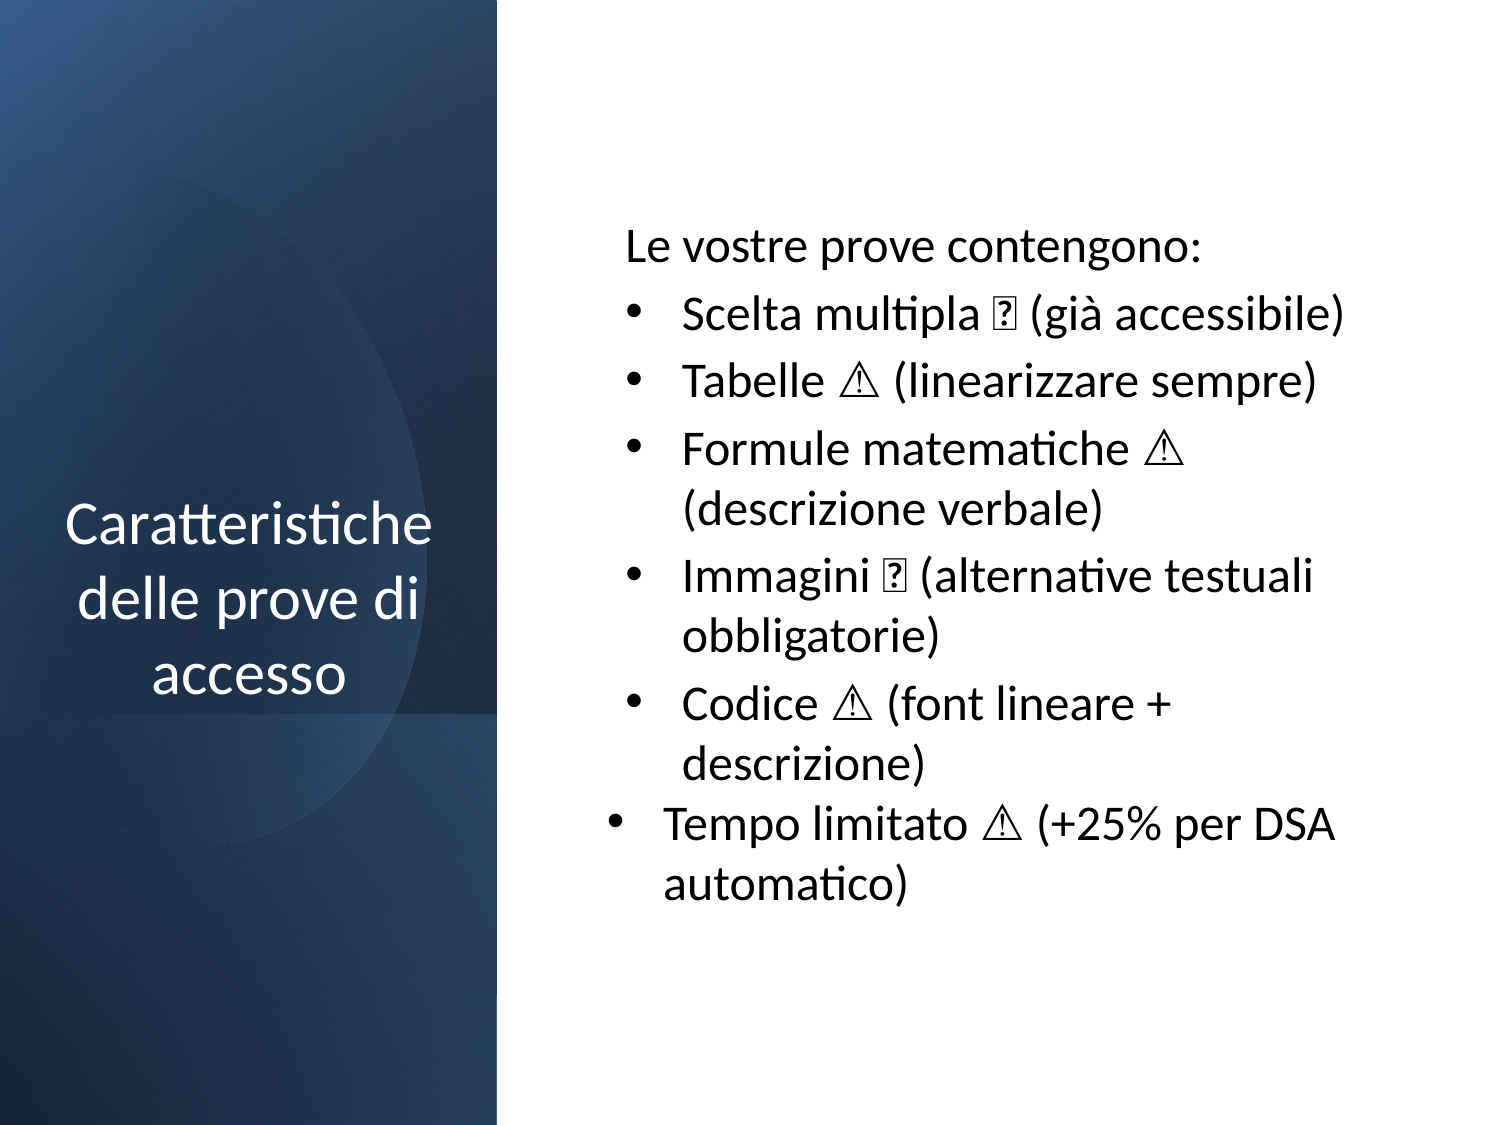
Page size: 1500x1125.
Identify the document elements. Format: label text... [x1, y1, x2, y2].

list Le vostre prove contengono: Scelta multipla ✅ (già accessibile) Tabelle ⚠️ (linearizzare sempre) Formule matematiche ⚠️ (descrizione verbale) Immagini ❌ (alternative testuali obbligatorie) Codice ⚠️ (font lineare + descrizione) Tempo limitato ⚠️ (+25% per DSA automatico) [591, 106, 1443, 1017]
text_box [0, 0, 499, 1125]
text_box [499, 0, 1500, 1125]
title Caratteristiche delle prove di accesso [24, 164, 475, 715]
